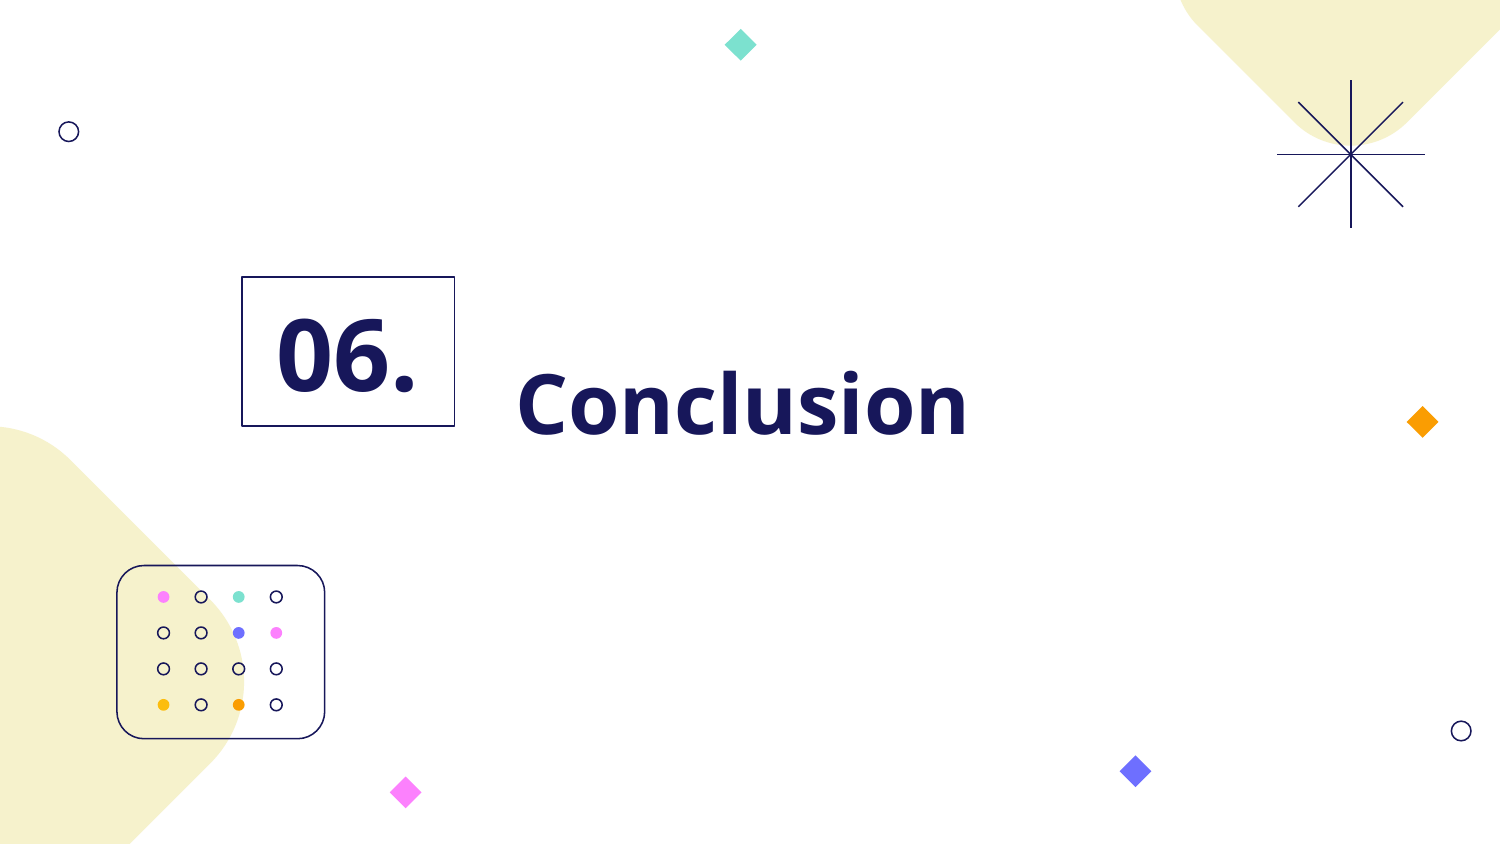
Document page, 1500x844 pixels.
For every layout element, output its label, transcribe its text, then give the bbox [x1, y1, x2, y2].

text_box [116, 565, 325, 739]
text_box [1276, 80, 1425, 229]
title 06. [241, 276, 455, 427]
title Conclusion [500, 268, 1104, 466]
